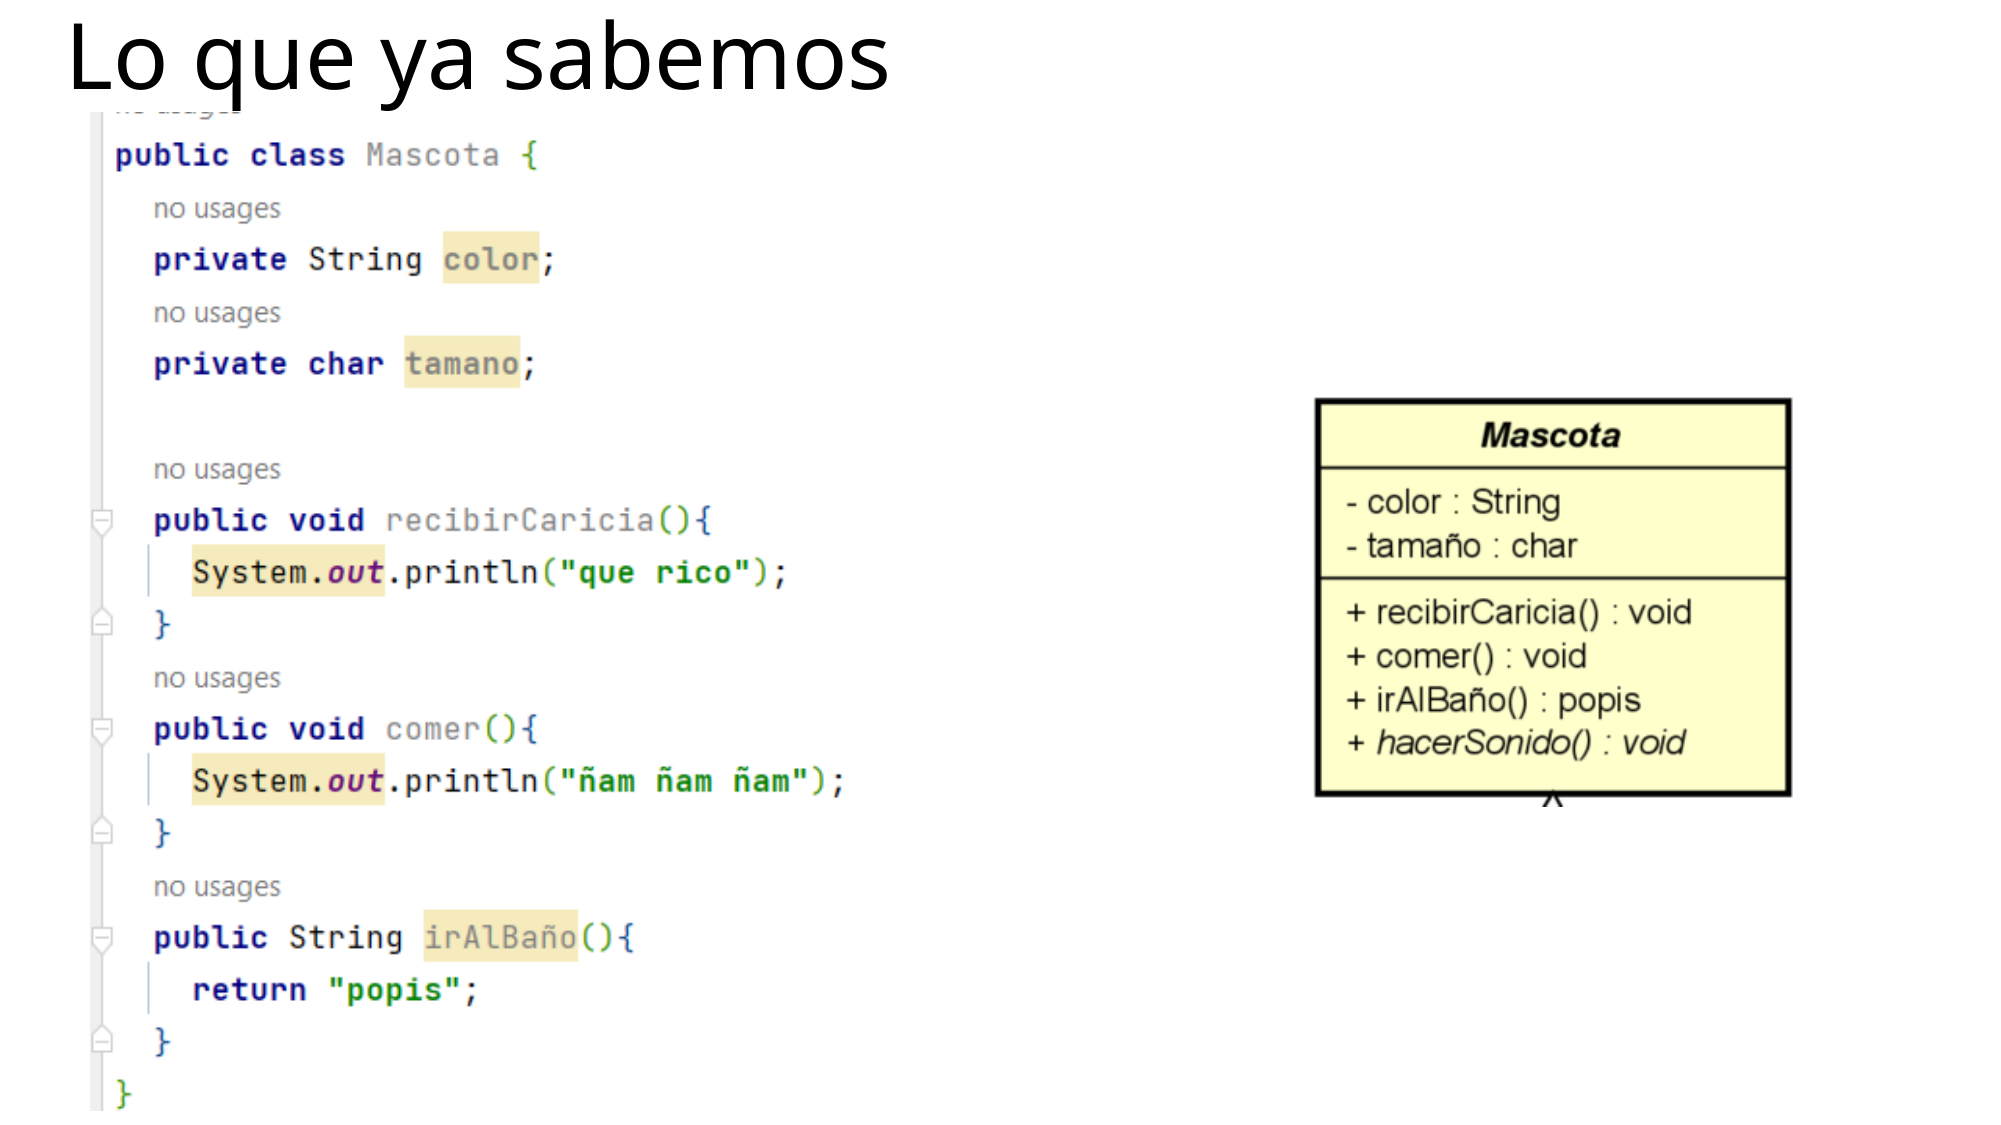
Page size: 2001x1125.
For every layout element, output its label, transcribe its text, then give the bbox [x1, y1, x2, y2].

picture [90, 112, 934, 1111]
picture [1307, 387, 1808, 808]
title Lo que ya sabemos [50, 0, 1776, 169]
